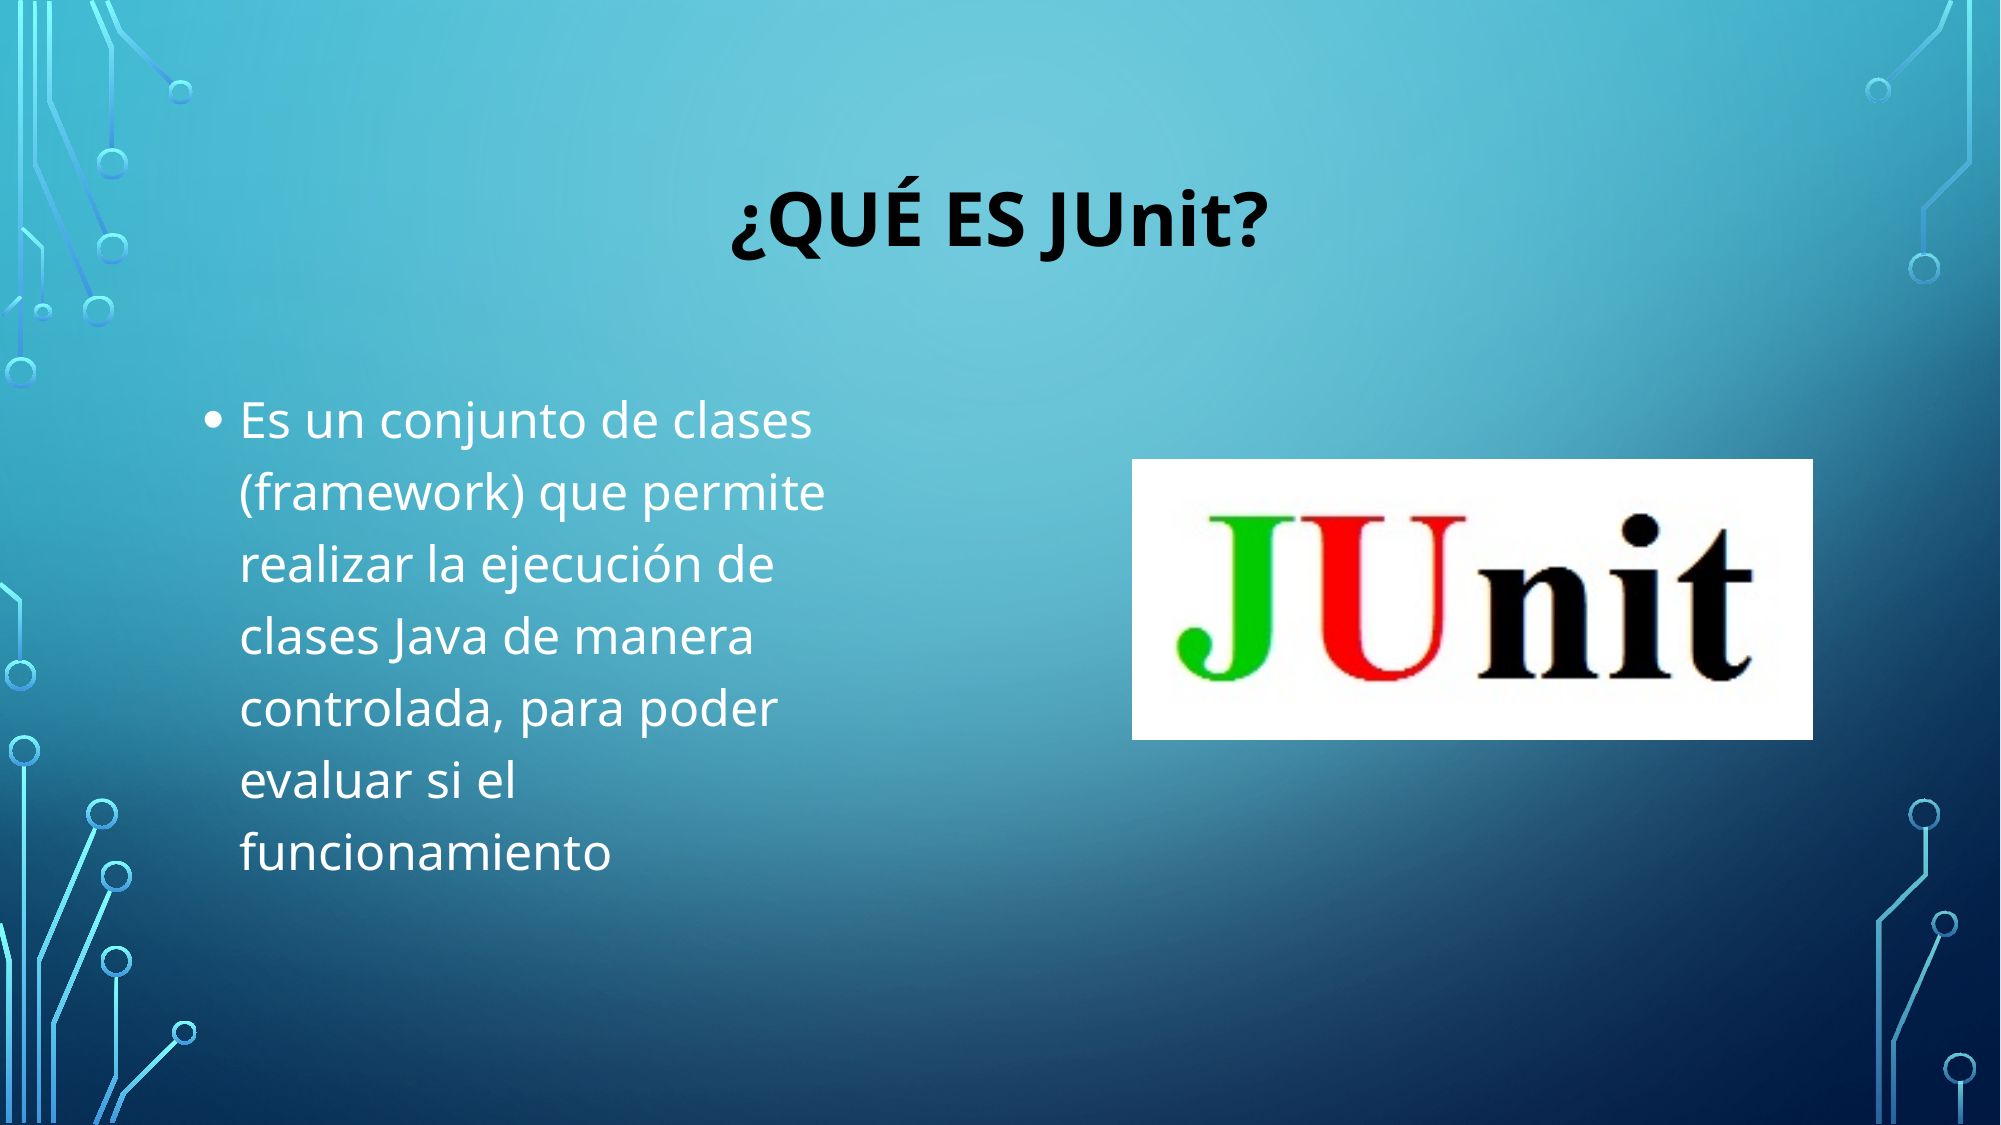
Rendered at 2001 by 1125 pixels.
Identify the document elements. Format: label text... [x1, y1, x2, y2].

list Es un conjunto de clases (framework) que permite realizar la ejecución de clases Java de manera controlada, para poder evaluar si el funcionamiento [187, 369, 892, 950]
title ¿Qué es JUnit? [187, 101, 1813, 344]
picture [1132, 459, 1813, 740]
